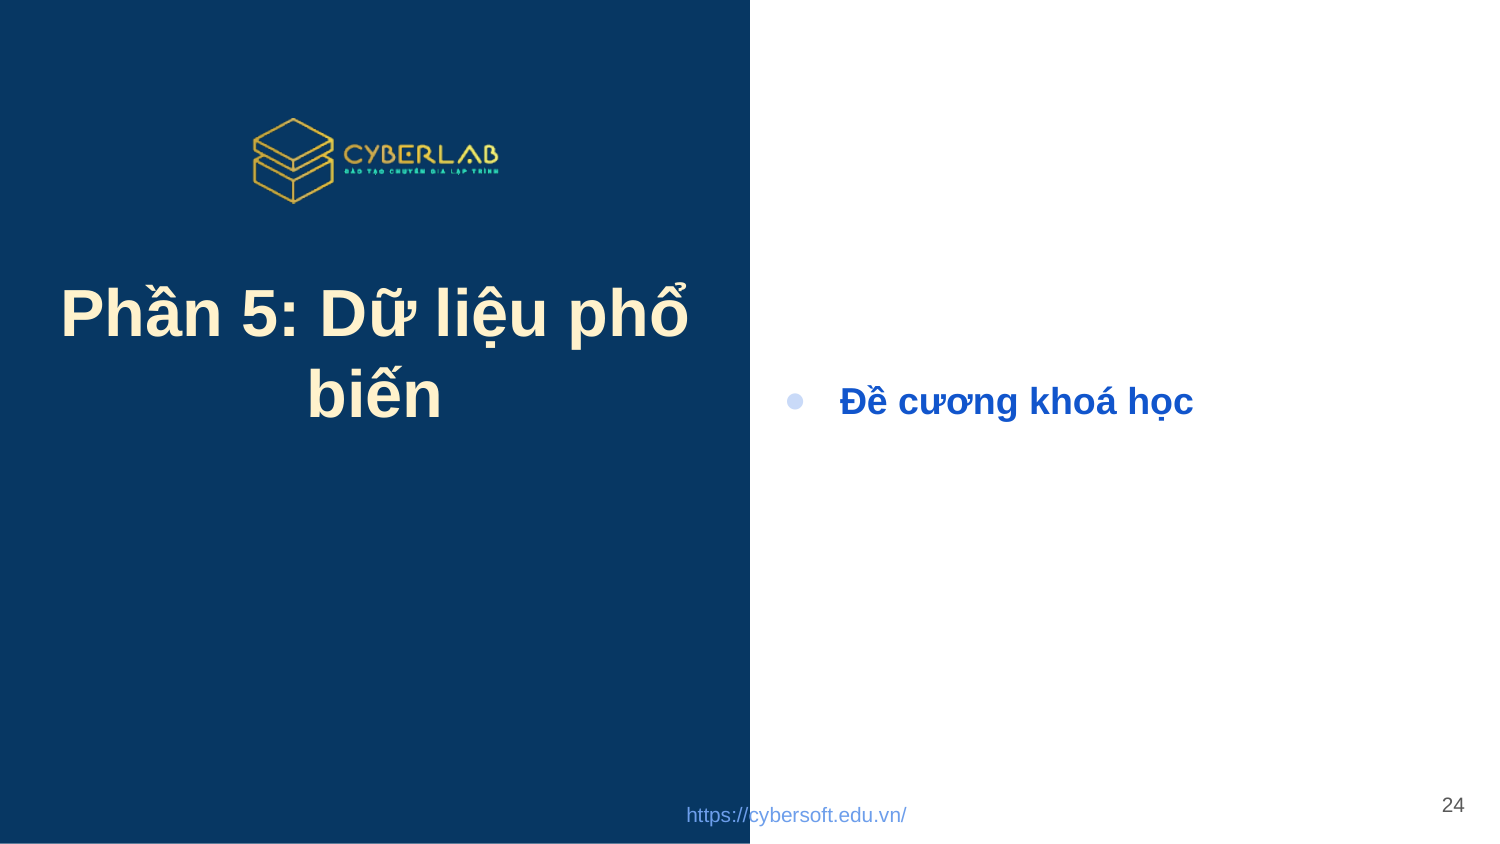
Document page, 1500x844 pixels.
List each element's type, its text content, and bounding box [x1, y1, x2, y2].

title Phần 5: Dữ liệu phổ biến [43, 202, 708, 446]
list Đề cương khoá học [750, 118, 1480, 725]
slide_number 24 [1389, 782, 1480, 830]
picture [239, 118, 511, 202]
